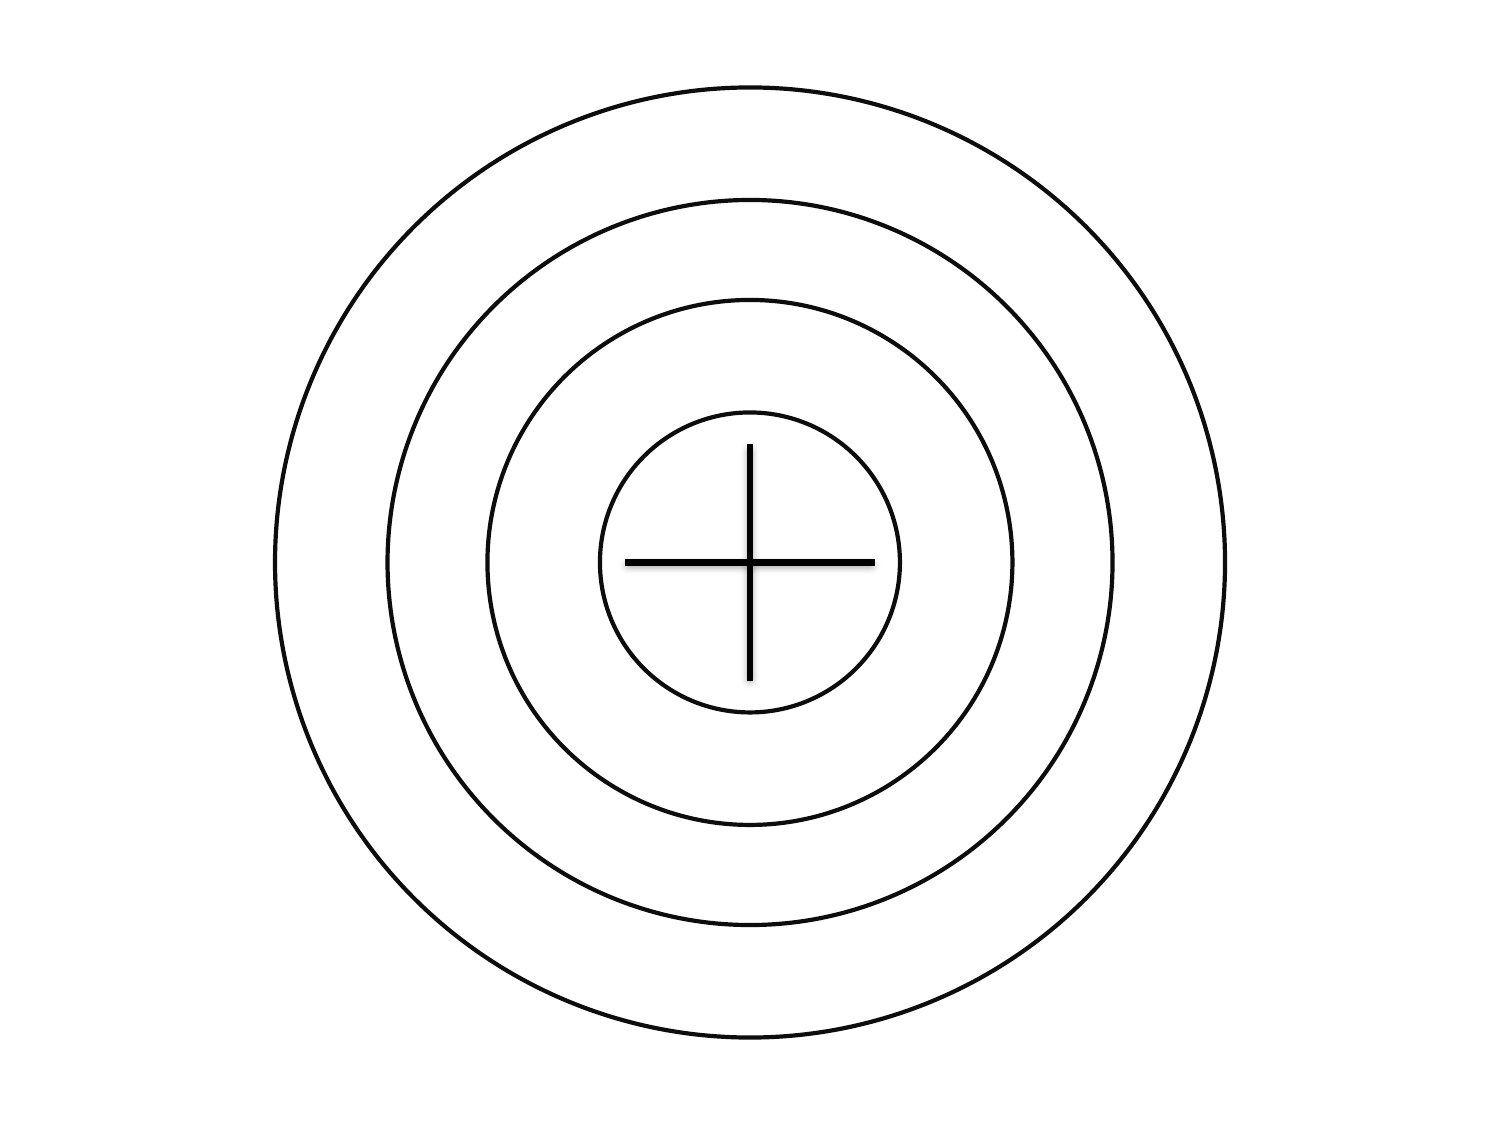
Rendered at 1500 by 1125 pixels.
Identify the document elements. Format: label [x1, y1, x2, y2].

text_box [272, 85, 1228, 1040]
